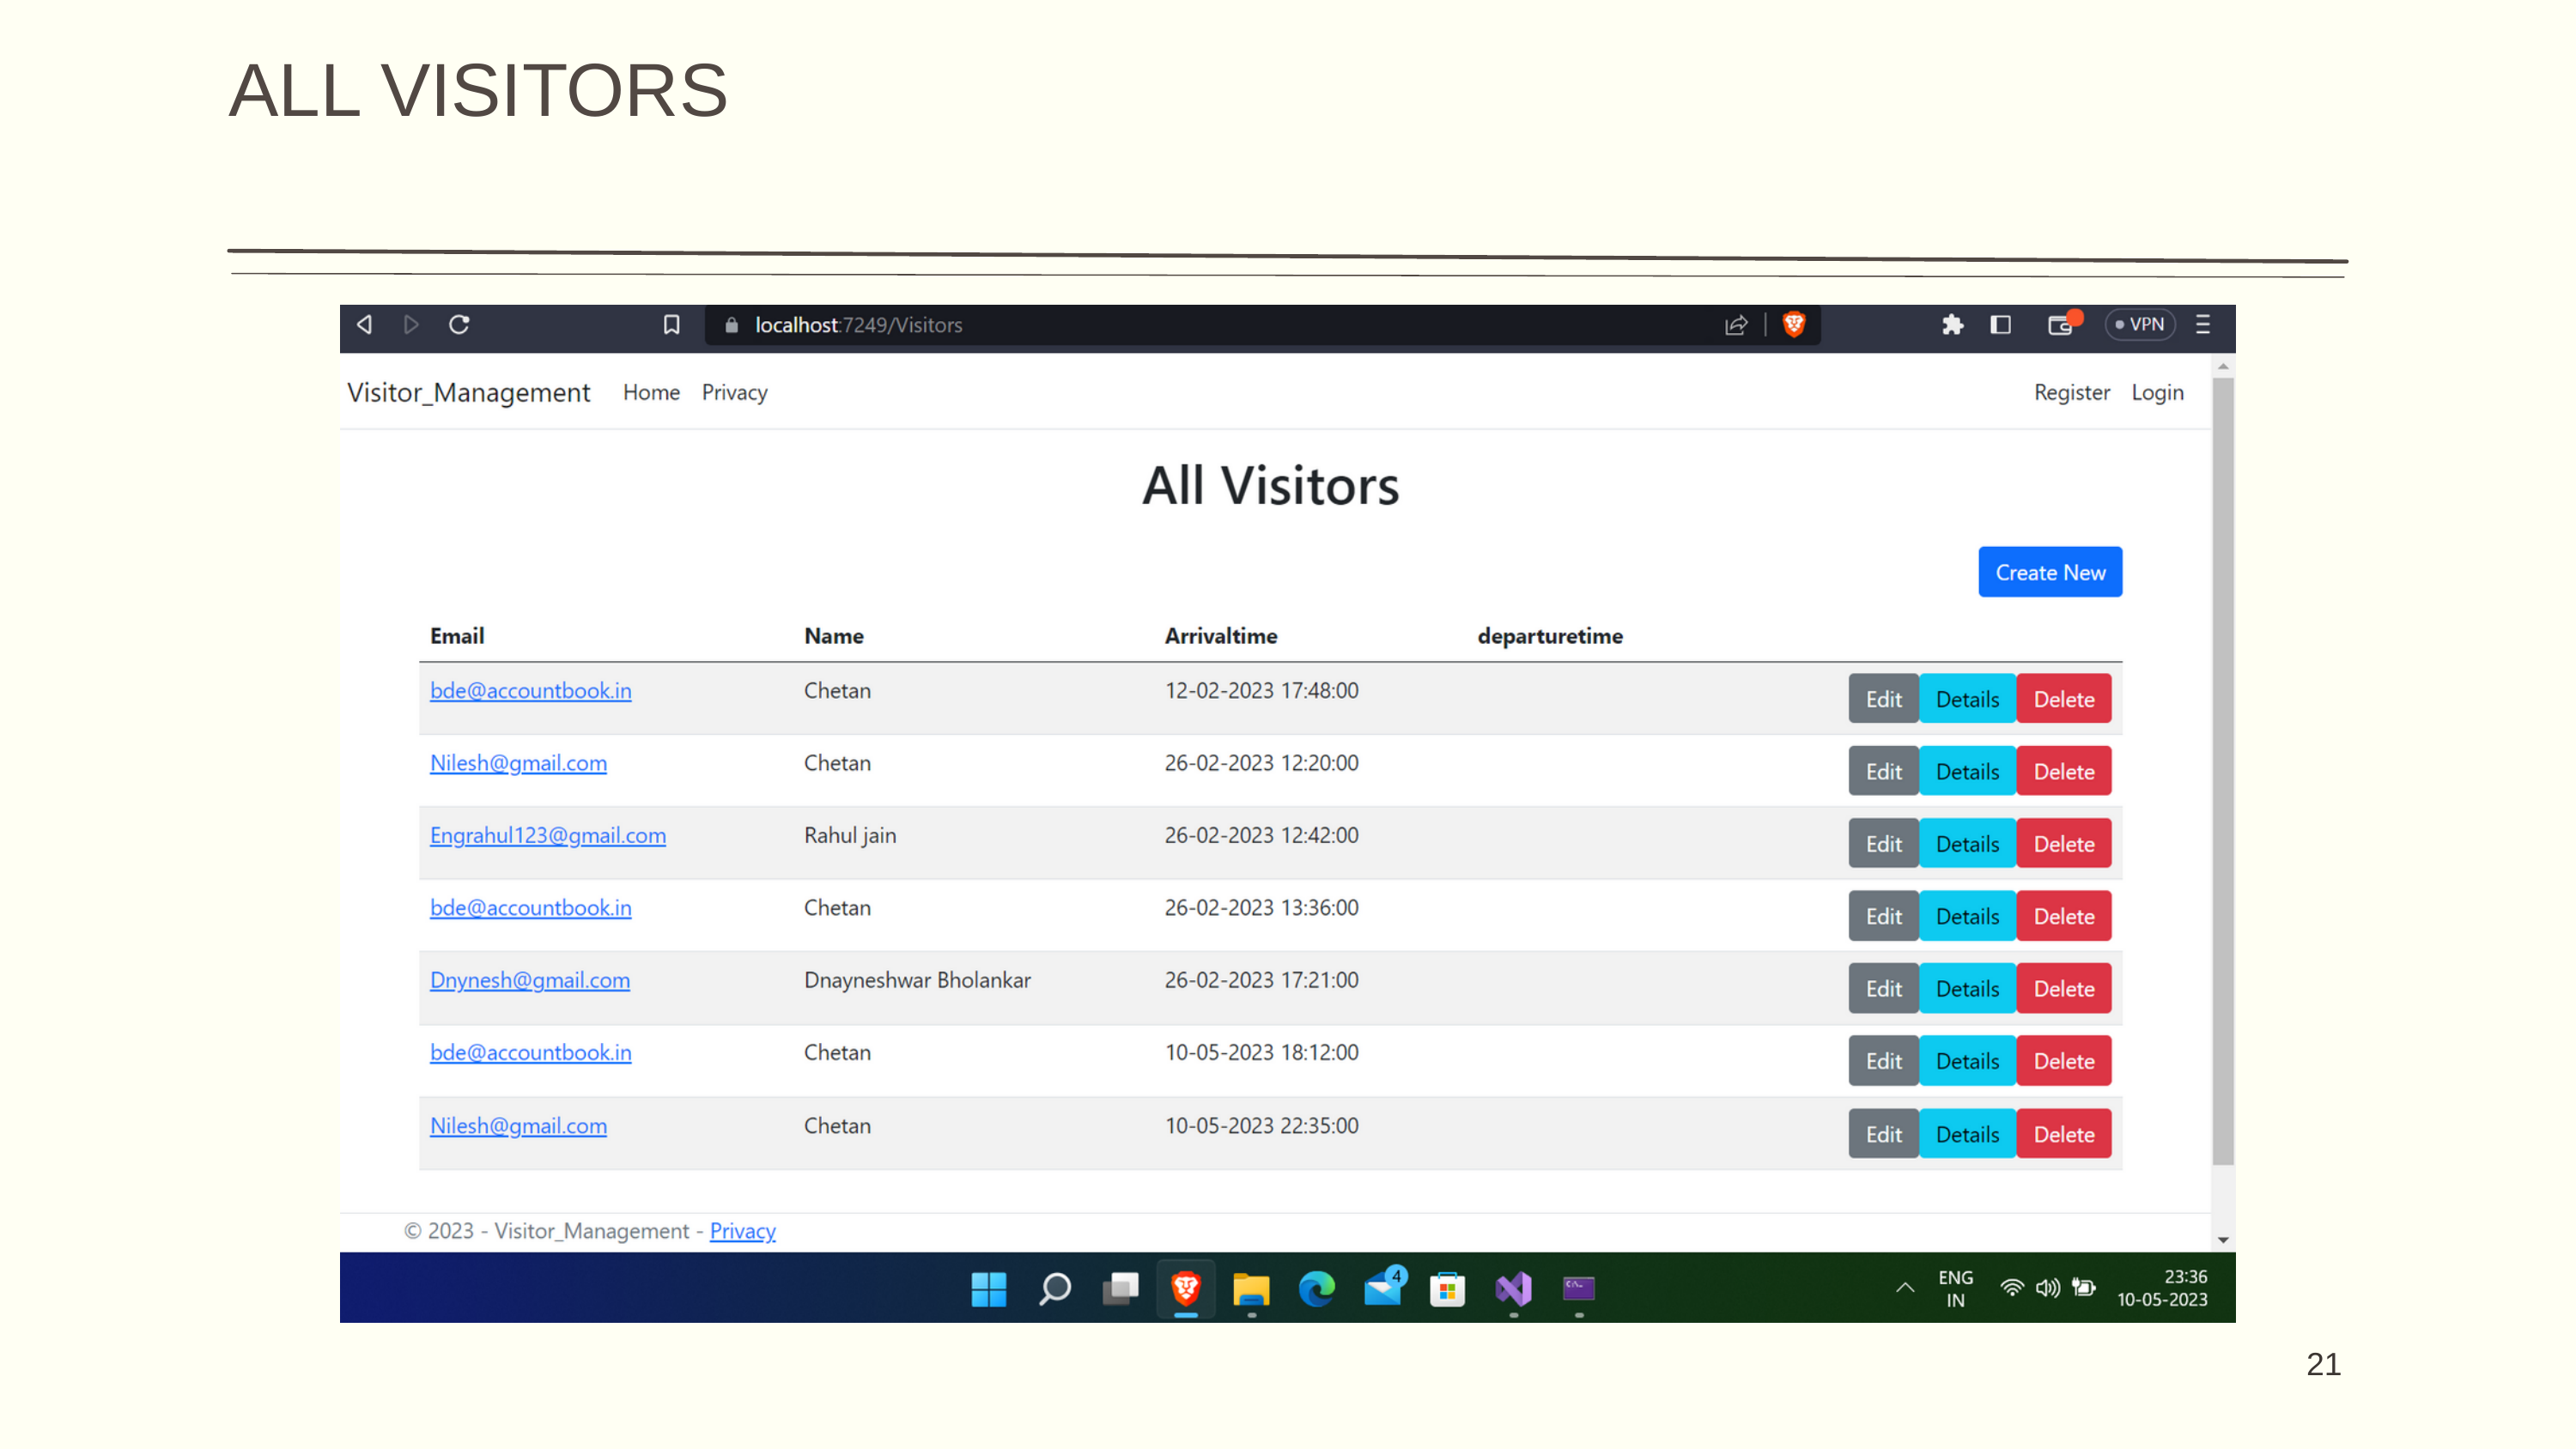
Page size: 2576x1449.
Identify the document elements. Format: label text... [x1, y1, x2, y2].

text_box ALL VISITORS [228, 50, 2338, 131]
picture [340, 304, 2236, 1324]
text_box 21 [1955, 1343, 2342, 1383]
